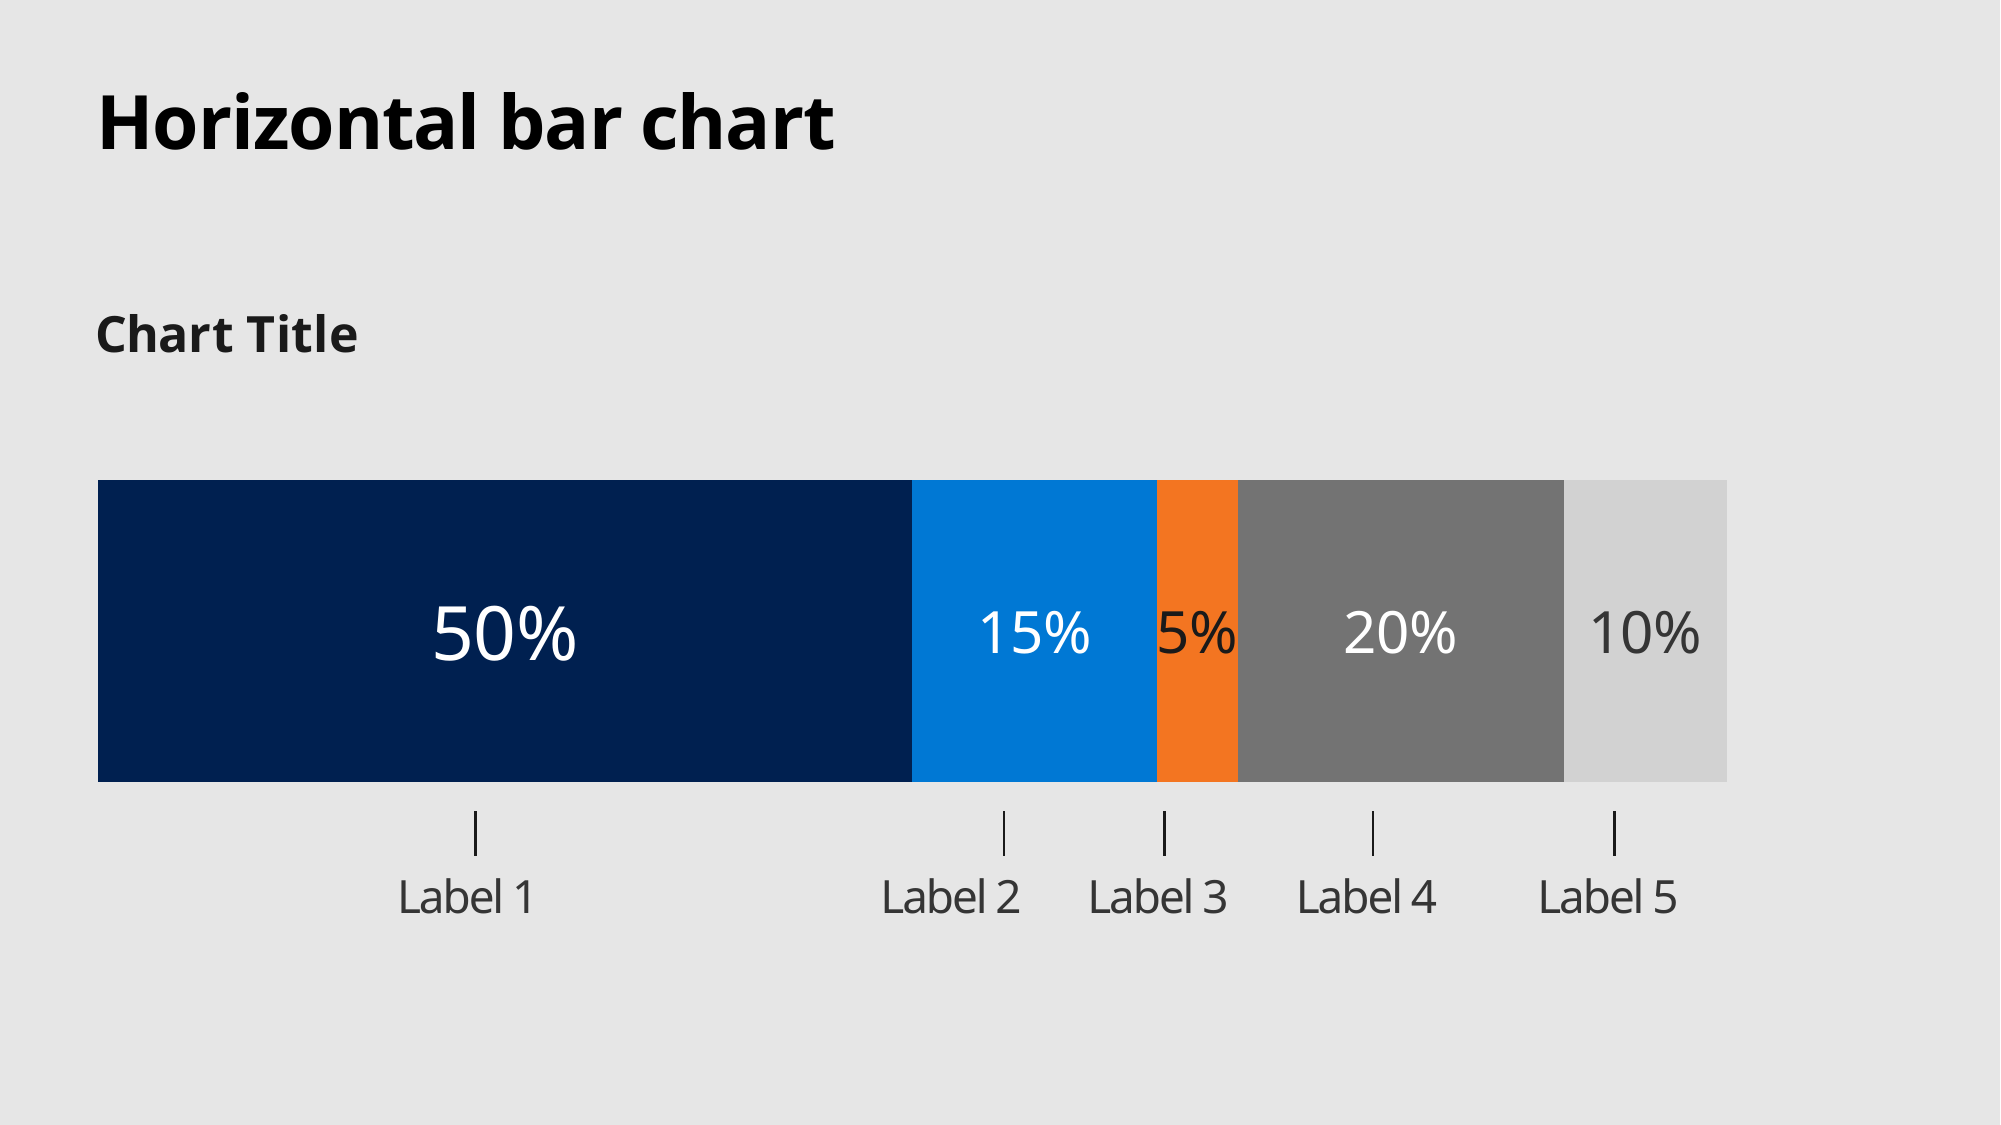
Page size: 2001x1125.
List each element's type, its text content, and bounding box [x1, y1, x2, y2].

text_box Label 3 [1072, 902, 1244, 931]
text_box Label 5 [1522, 902, 1694, 931]
text_box Label 2 [865, 902, 1037, 931]
title Horizontal bar chart [96, 75, 1904, 166]
chart [85, 255, 1975, 902]
text_box Label 4 [1281, 902, 1452, 931]
text_box Label 1 [382, 902, 554, 931]
